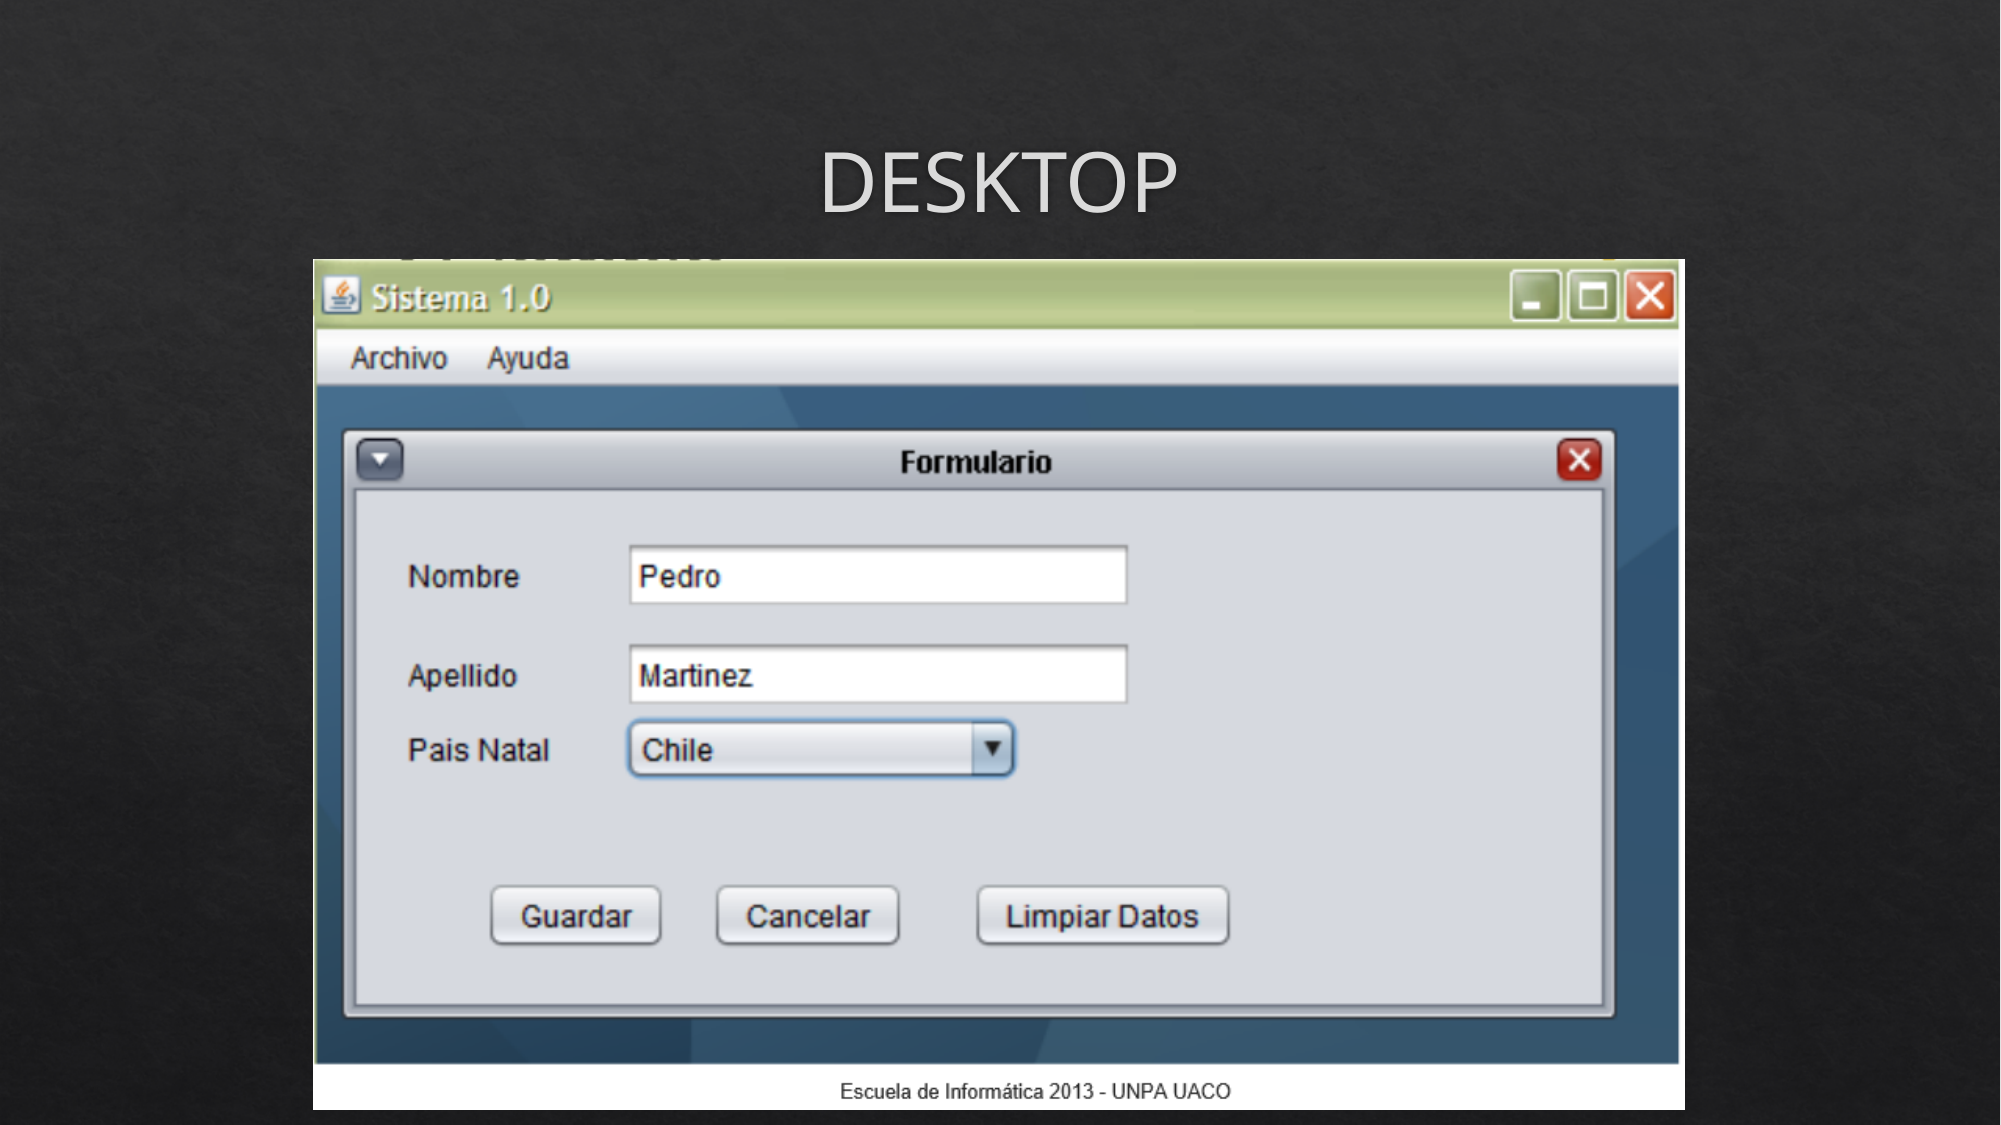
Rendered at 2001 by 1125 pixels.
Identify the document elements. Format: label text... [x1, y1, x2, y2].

picture [313, 258, 1685, 1110]
title DESKTOP [149, 99, 1849, 260]
